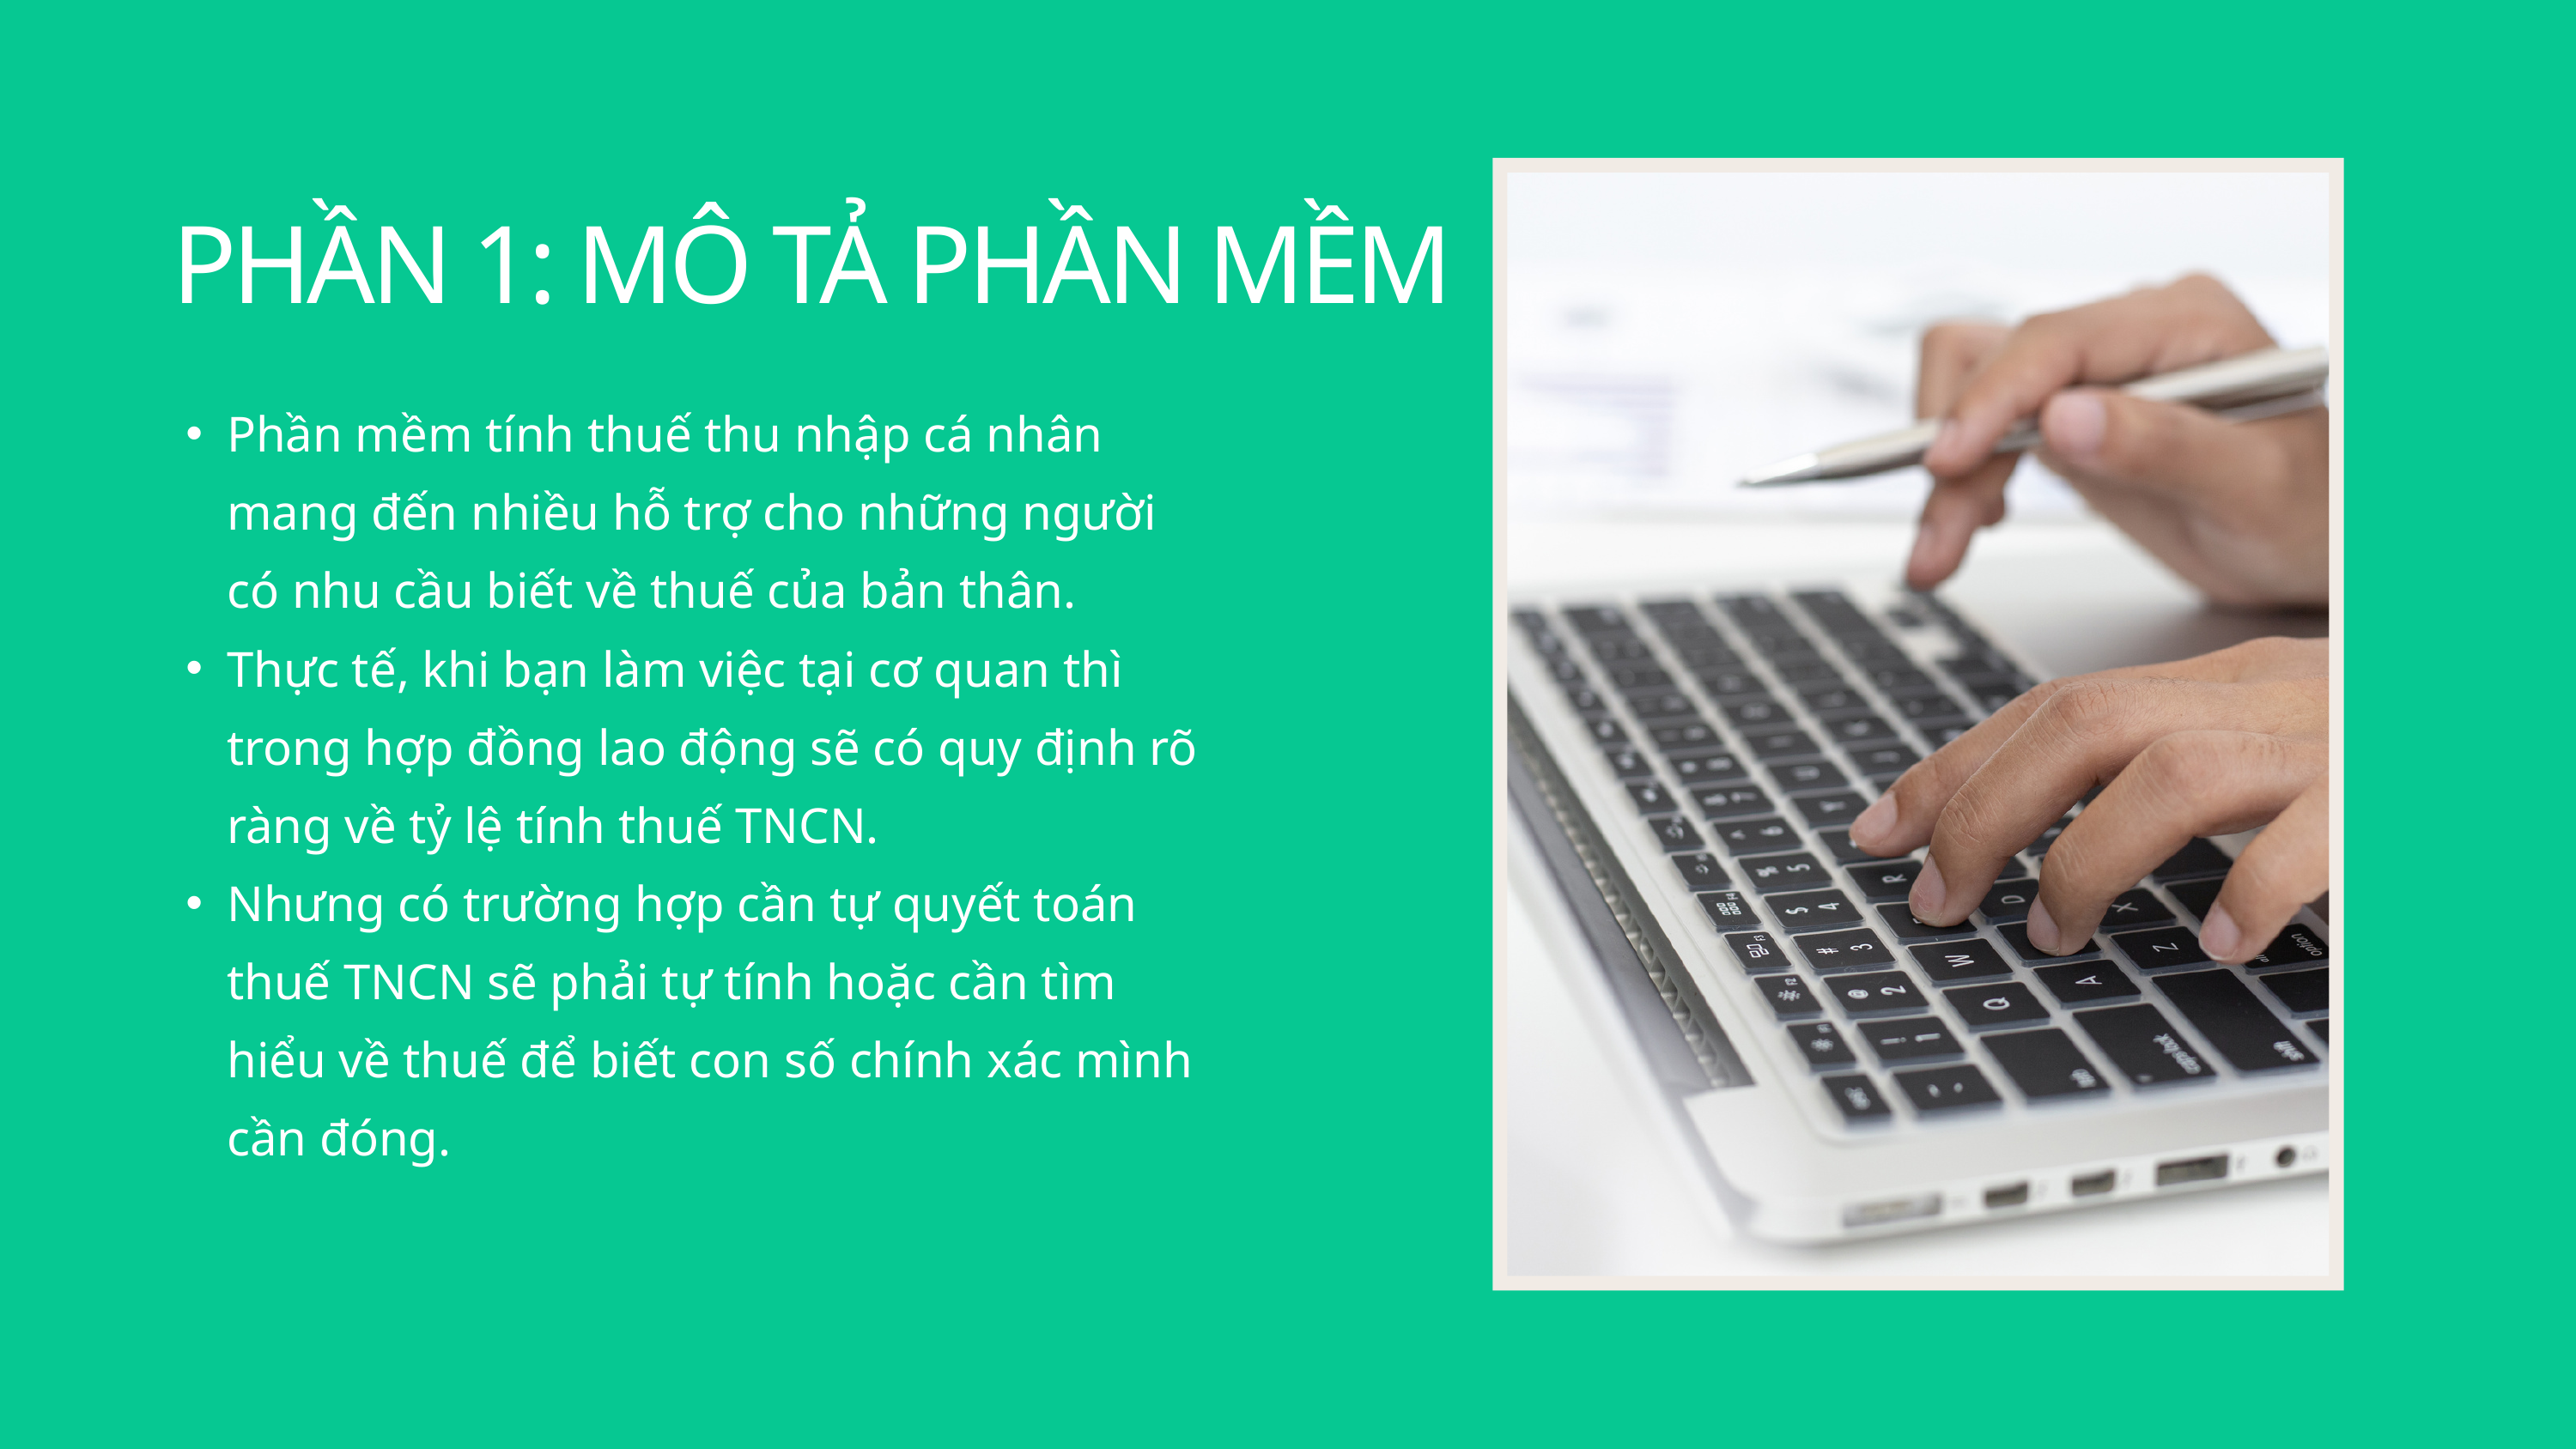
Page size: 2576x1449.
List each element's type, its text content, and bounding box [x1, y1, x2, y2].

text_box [1492, 157, 2344, 1291]
text_box Phần mềm tính thuế thu nhập cá nhân mang đến nhiều hỗ trợ cho những người có nhu cầu biết về thuế của bản thân. Thực tế, khi bạn làm việc tại cơ quan thì trong hợp đồng lao động sẽ có quy định rõ ràng về tỷ lệ tính thuế TNCN. Nhưng có trường hợp cần tự quyết toán thuế TNCN sẽ phải tự tính hoặc cần tìm hiểu về thuế để biết con số chính xác mình cần đóng. [144, 383, 1212, 1244]
text_box PHẦN 1: MÔ TẢ PHẦN MỀM [172, 203, 1488, 325]
